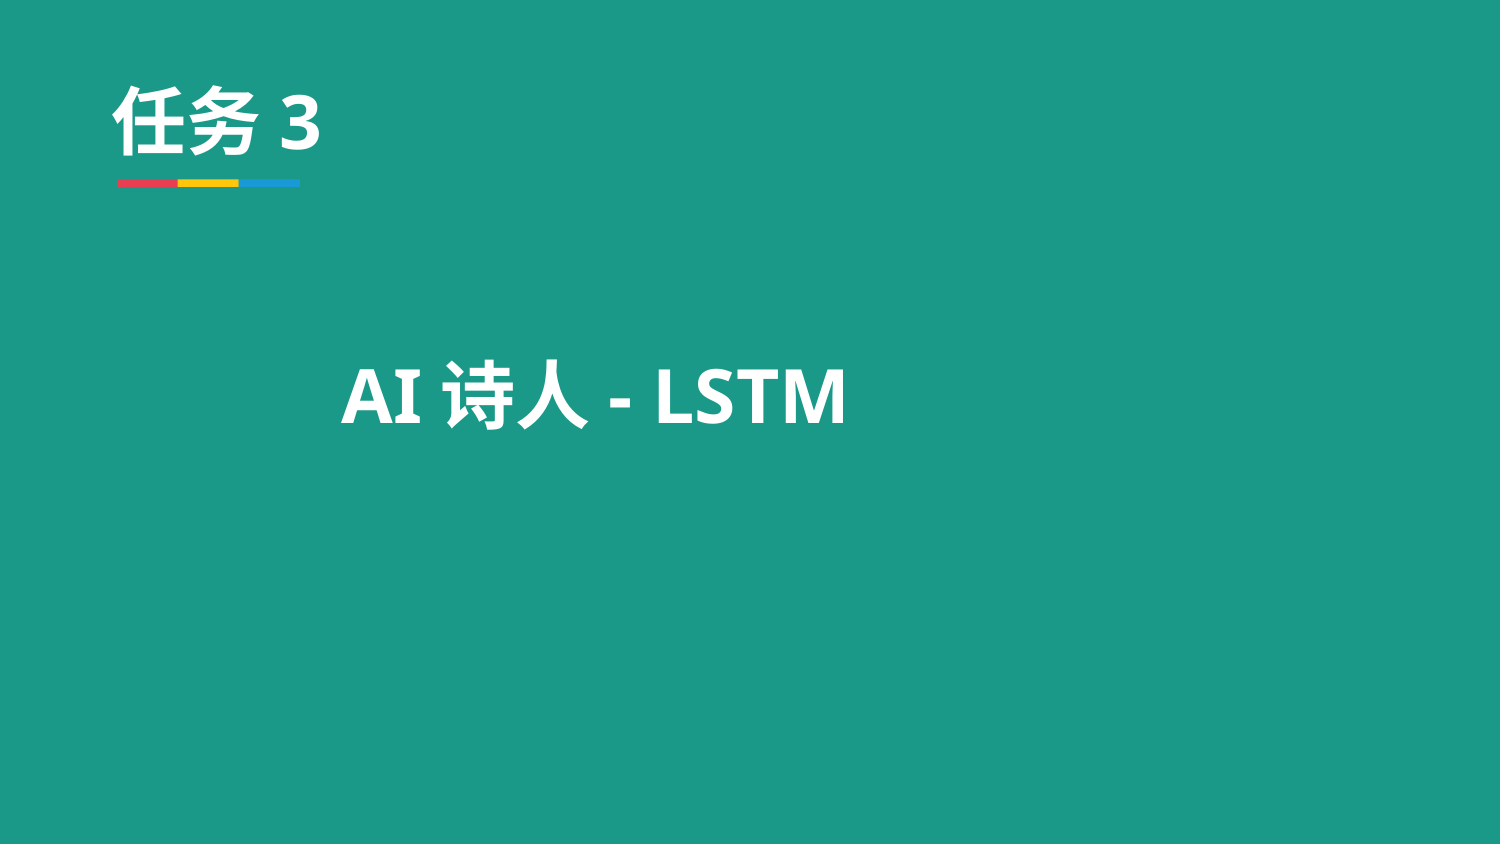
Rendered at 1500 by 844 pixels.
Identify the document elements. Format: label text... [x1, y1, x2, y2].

text_box 任务3 [96, 59, 351, 195]
title AI诗人- LSTM [326, 333, 1082, 464]
